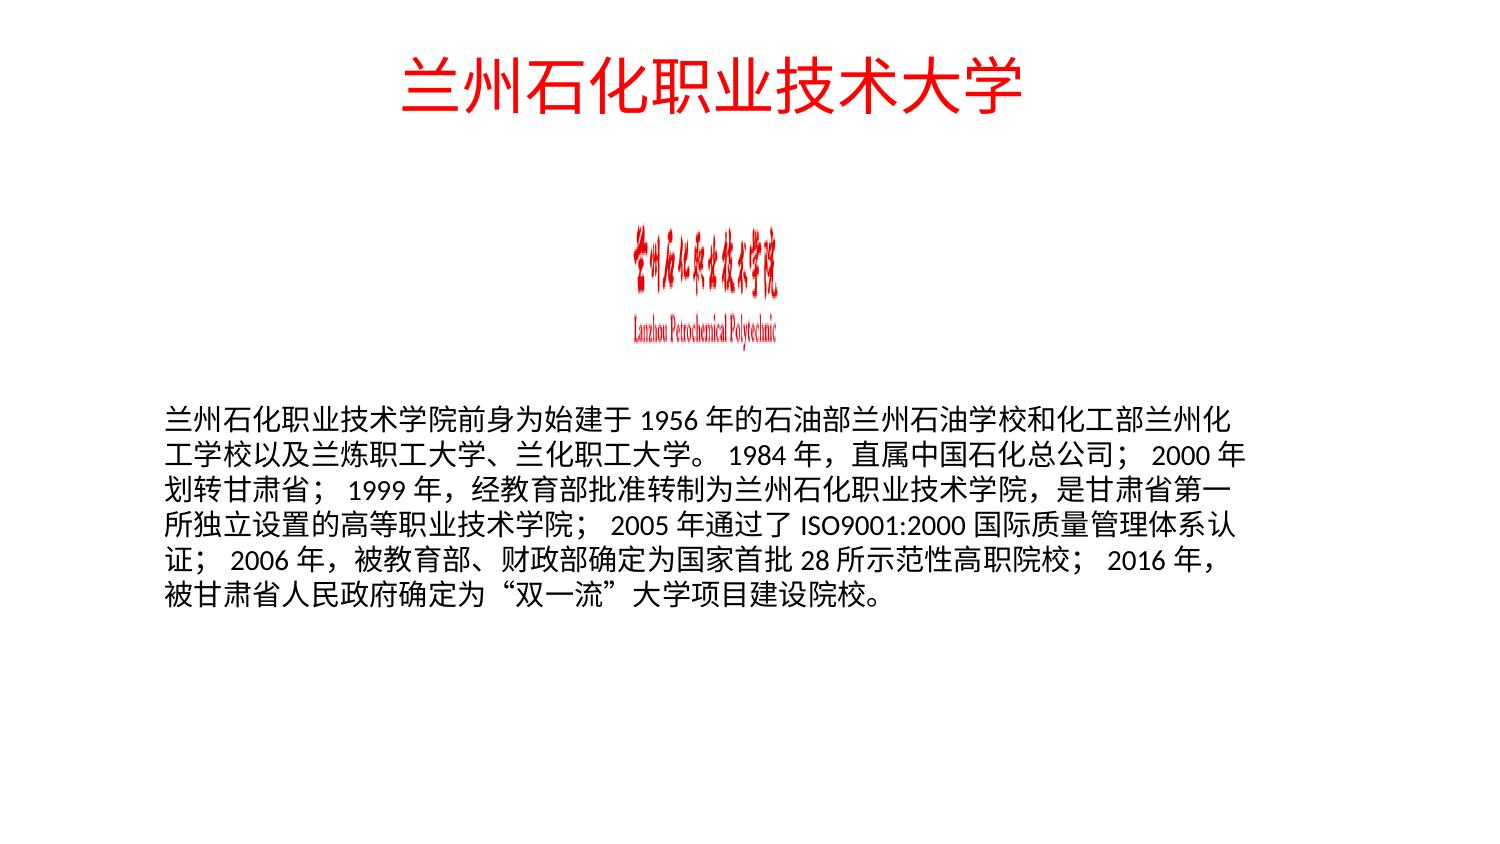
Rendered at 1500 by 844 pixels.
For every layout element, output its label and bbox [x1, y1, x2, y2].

picture [629, 210, 780, 361]
